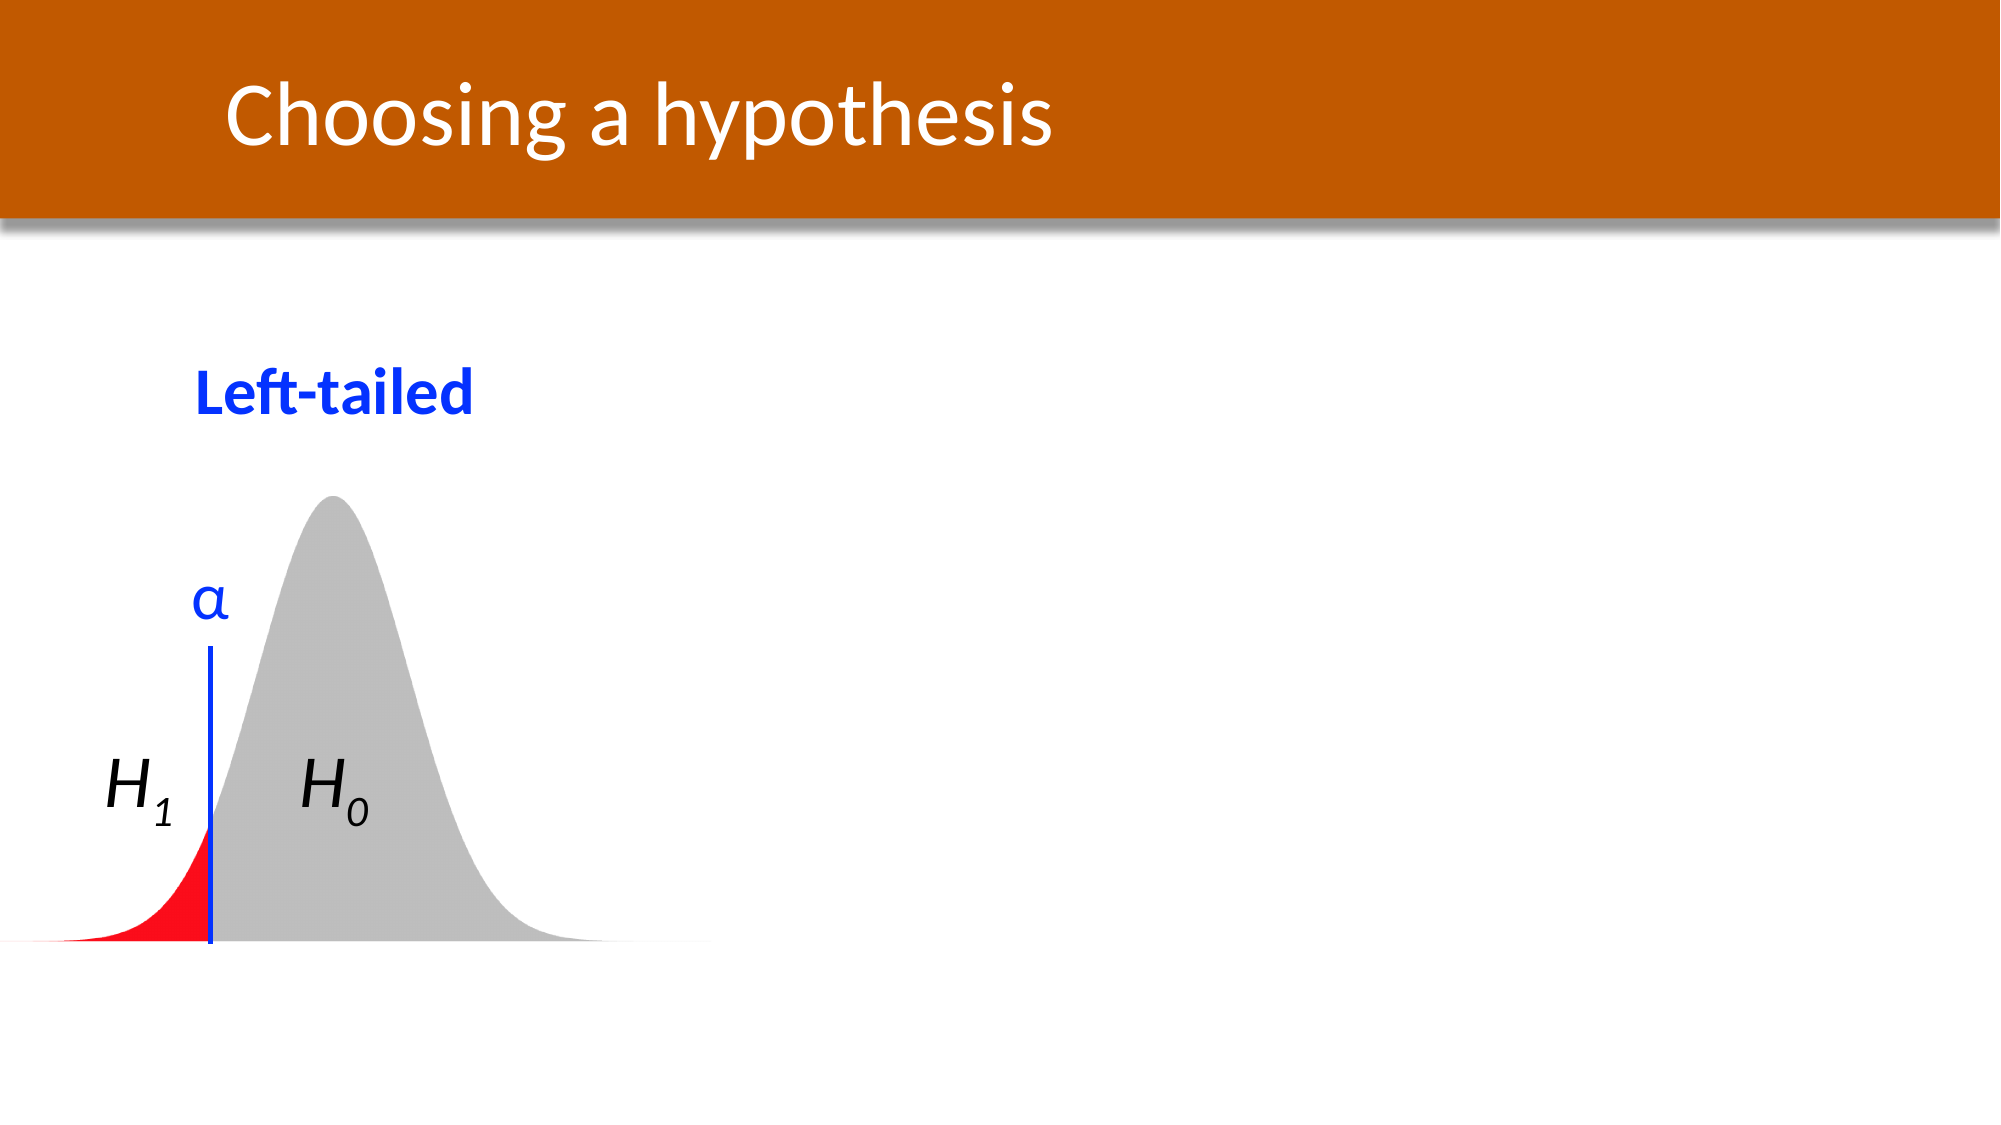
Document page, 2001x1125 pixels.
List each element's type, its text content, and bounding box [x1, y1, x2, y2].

picture [0, 484, 772, 956]
text_box Left-tailed [180, 340, 491, 436]
text_box Choosing a hypothesis [210, 17, 2000, 201]
text_box [0, 0, 2000, 219]
